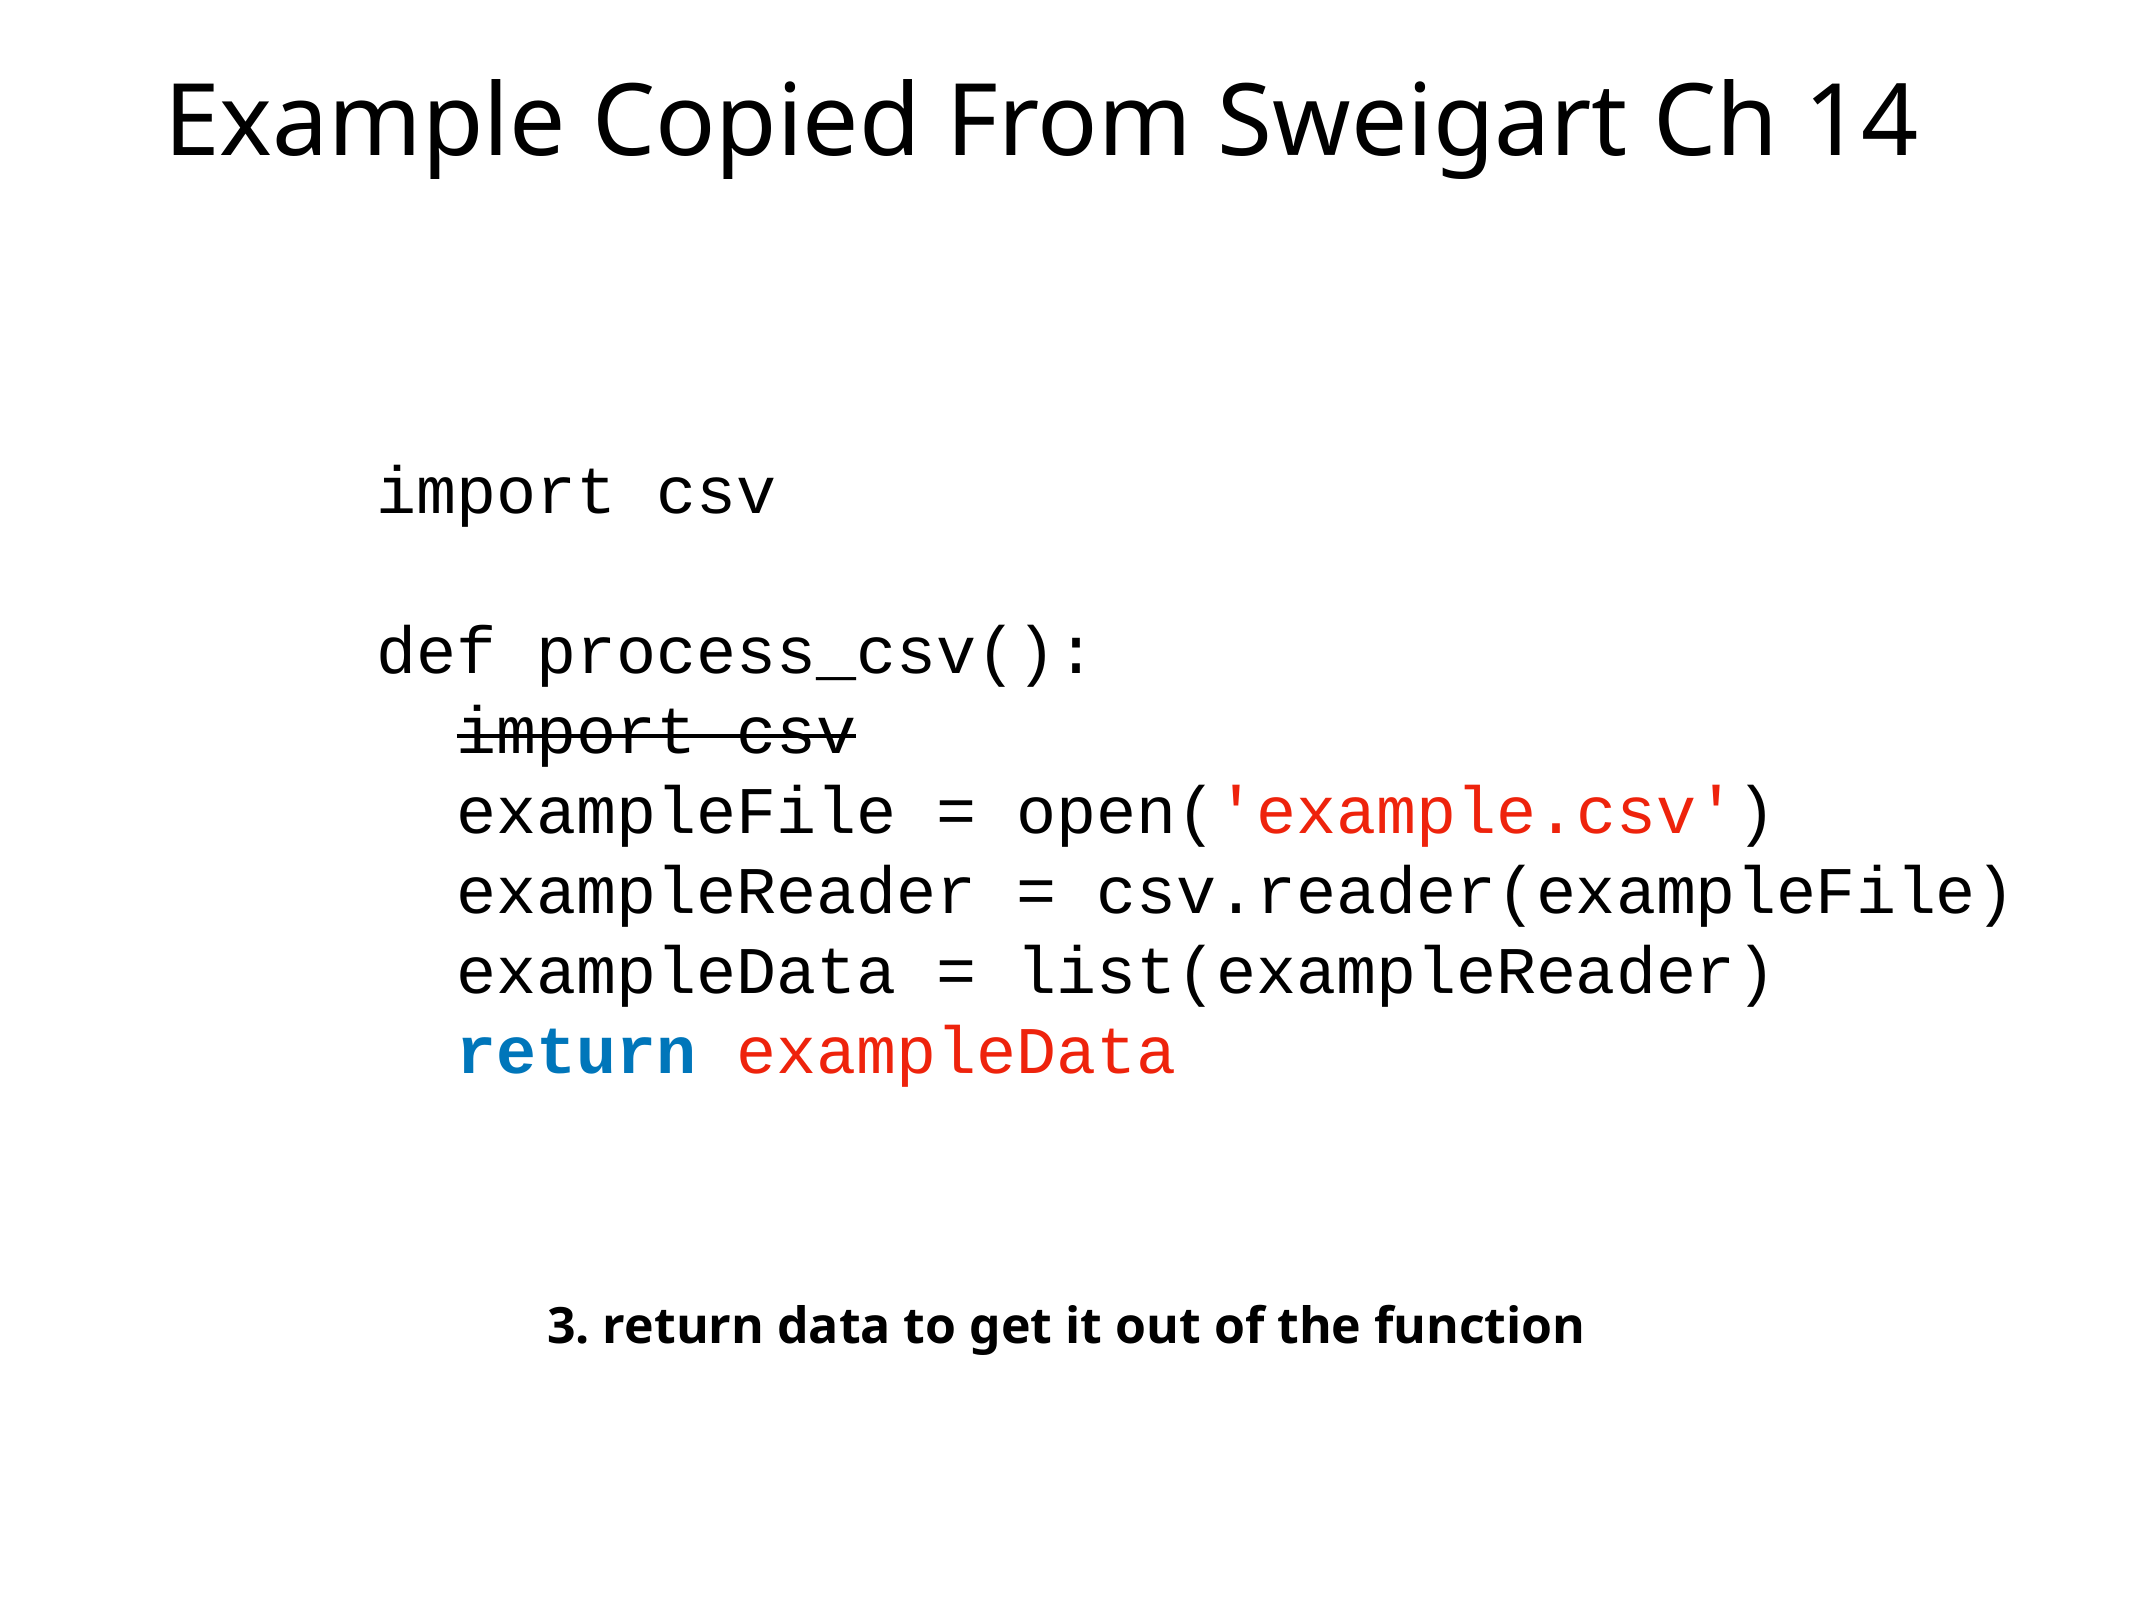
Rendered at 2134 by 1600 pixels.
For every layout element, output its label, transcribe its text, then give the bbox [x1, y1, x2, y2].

title Example Copied From Sweigart Ch 14 [155, 41, 1978, 191]
text_box import csv def process_csv(): import csv exampleFile = open('example.csv') exampleReader = csv.reader(exampleFile) exampleData = list(exampleReader) return exampleData [368, 438, 2120, 1096]
text_box 3. return data to get it out of the function [538, 1285, 1595, 1363]
